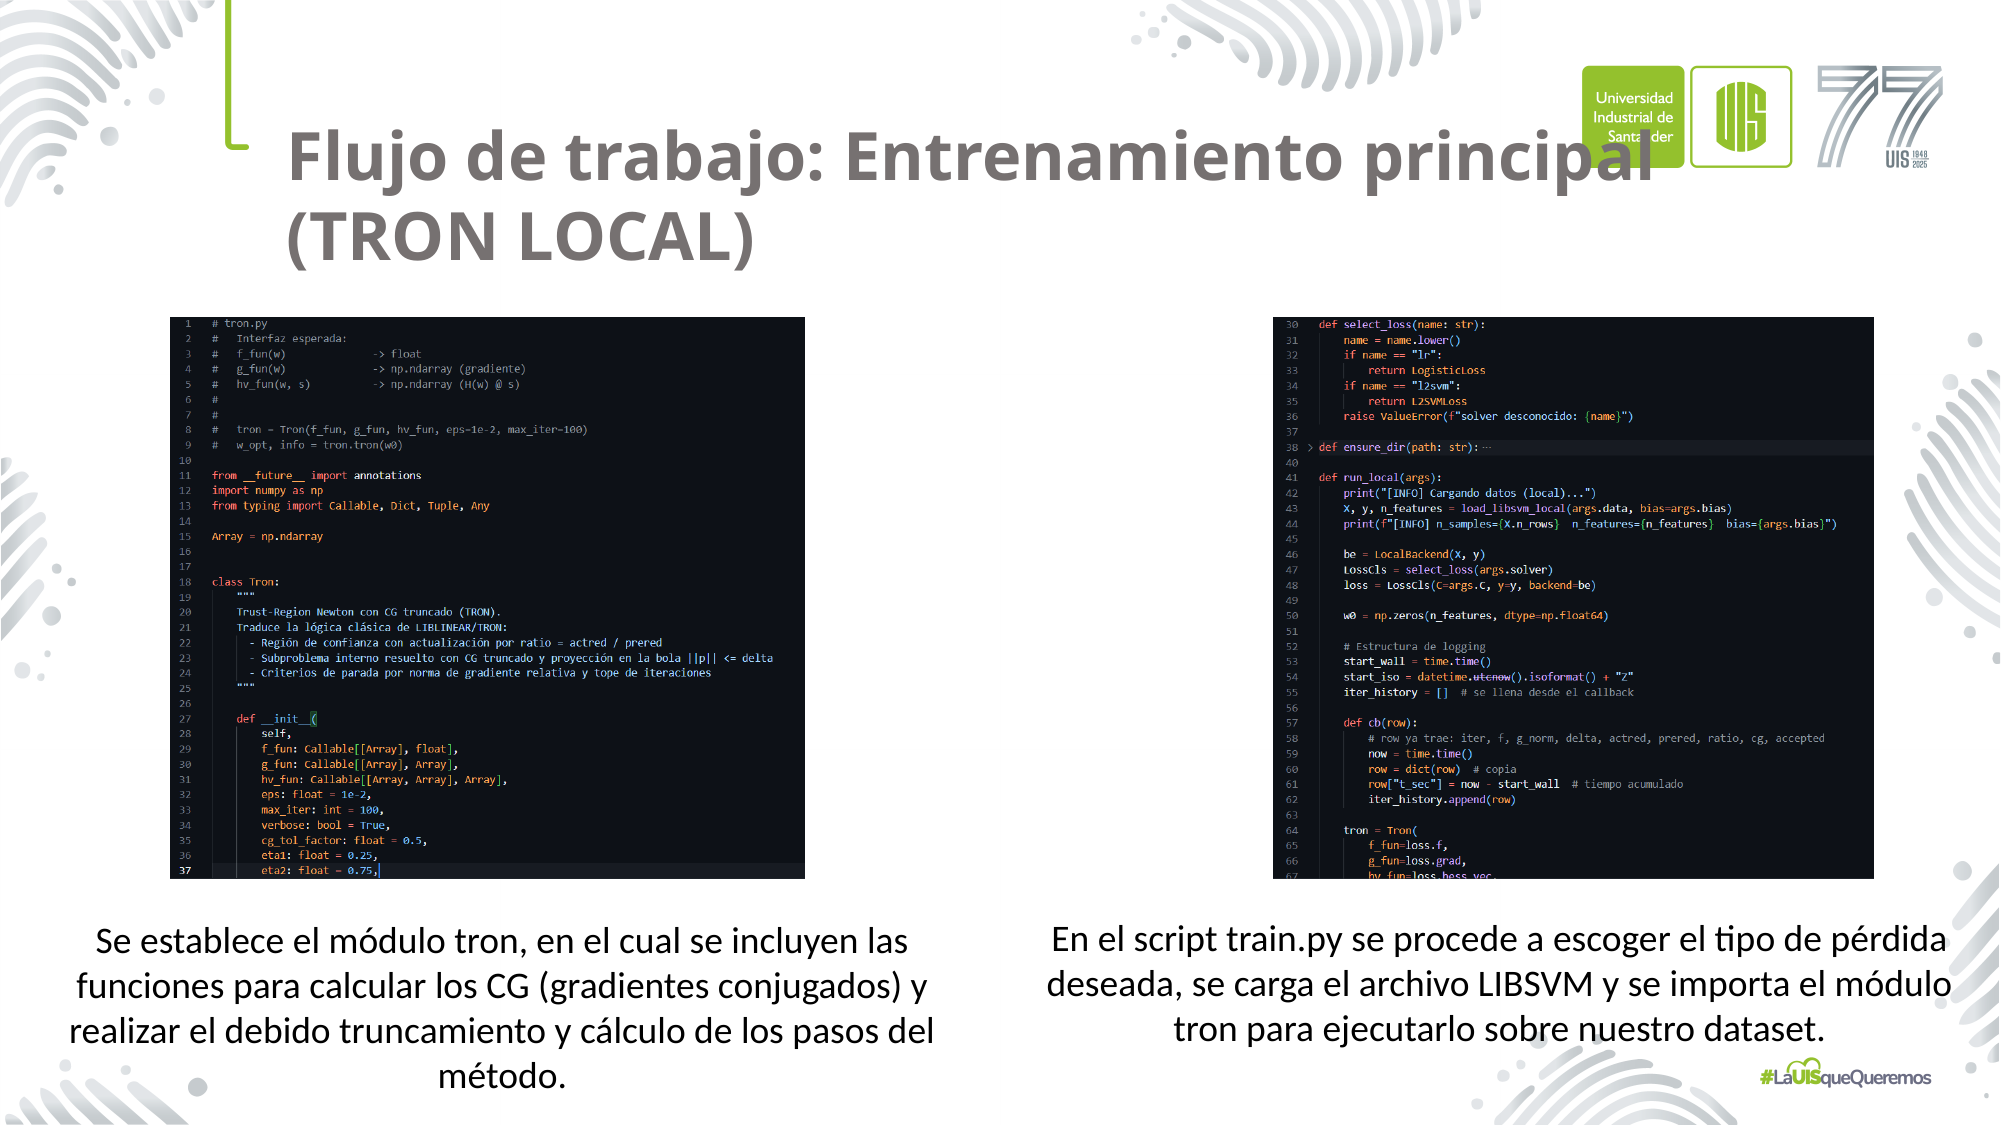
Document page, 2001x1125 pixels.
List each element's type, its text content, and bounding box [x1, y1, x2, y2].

text_box En el script train.py se procede a escoger el tipo de pérdida deseada, se carga el archivo LIBSVM y se importa el módulo tron para ejecutarlo sobre nuestro dataset. [999, 906, 2000, 1102]
text_box Se establece el módulo tron, en el cual se incluyen las funciones para calcular los CG (gradientes conjugados) y realizar el debido truncamiento y cálculo de los pasos del método. [4, 908, 1001, 1104]
picture [0, 0, 2001, 1125]
text_box Flujo de trabajo: Entrenamiento principal (TRON LOCAL) [271, 106, 1701, 281]
